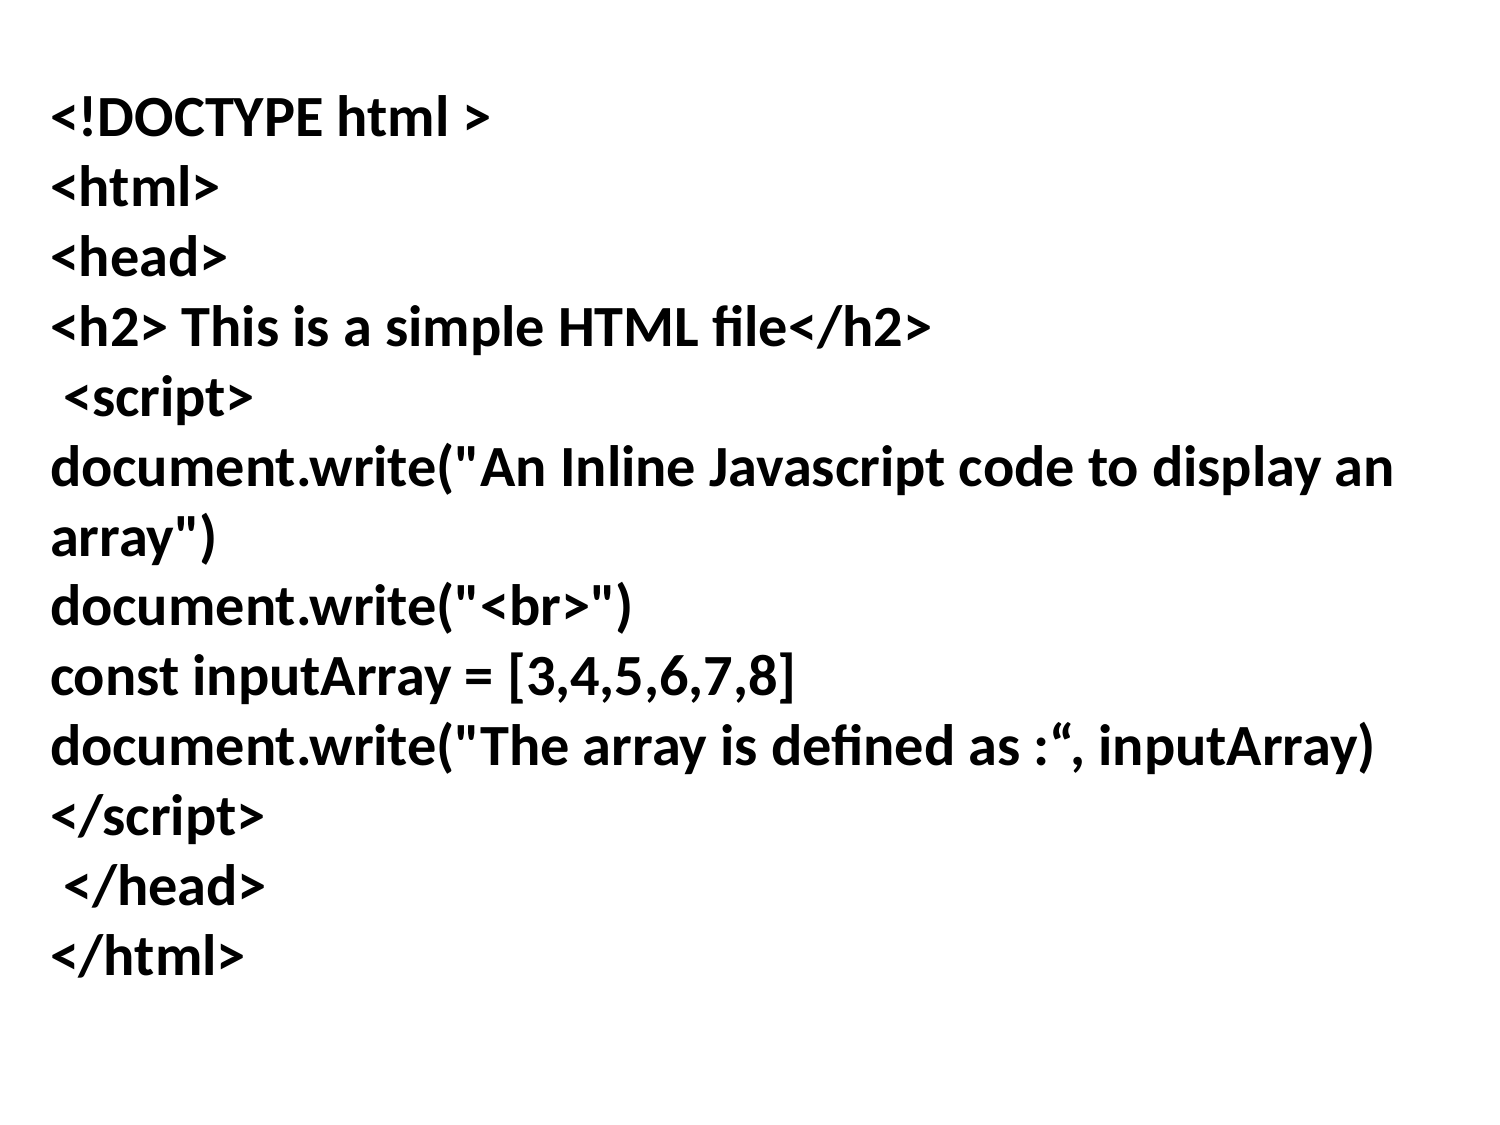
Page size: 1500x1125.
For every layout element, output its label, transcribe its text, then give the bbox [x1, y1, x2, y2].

text_box <!DOCTYPE html > <html> <head> <h2> This is a simple HTML file</h2> <script> document.write("An Inline Javascript code to display an array") document.write("<br>") const inputArray = [3,4,5,6,7,8] document.write("The array is defined as :“, inputArray) </script> </head> </html> [35, 70, 1500, 995]
